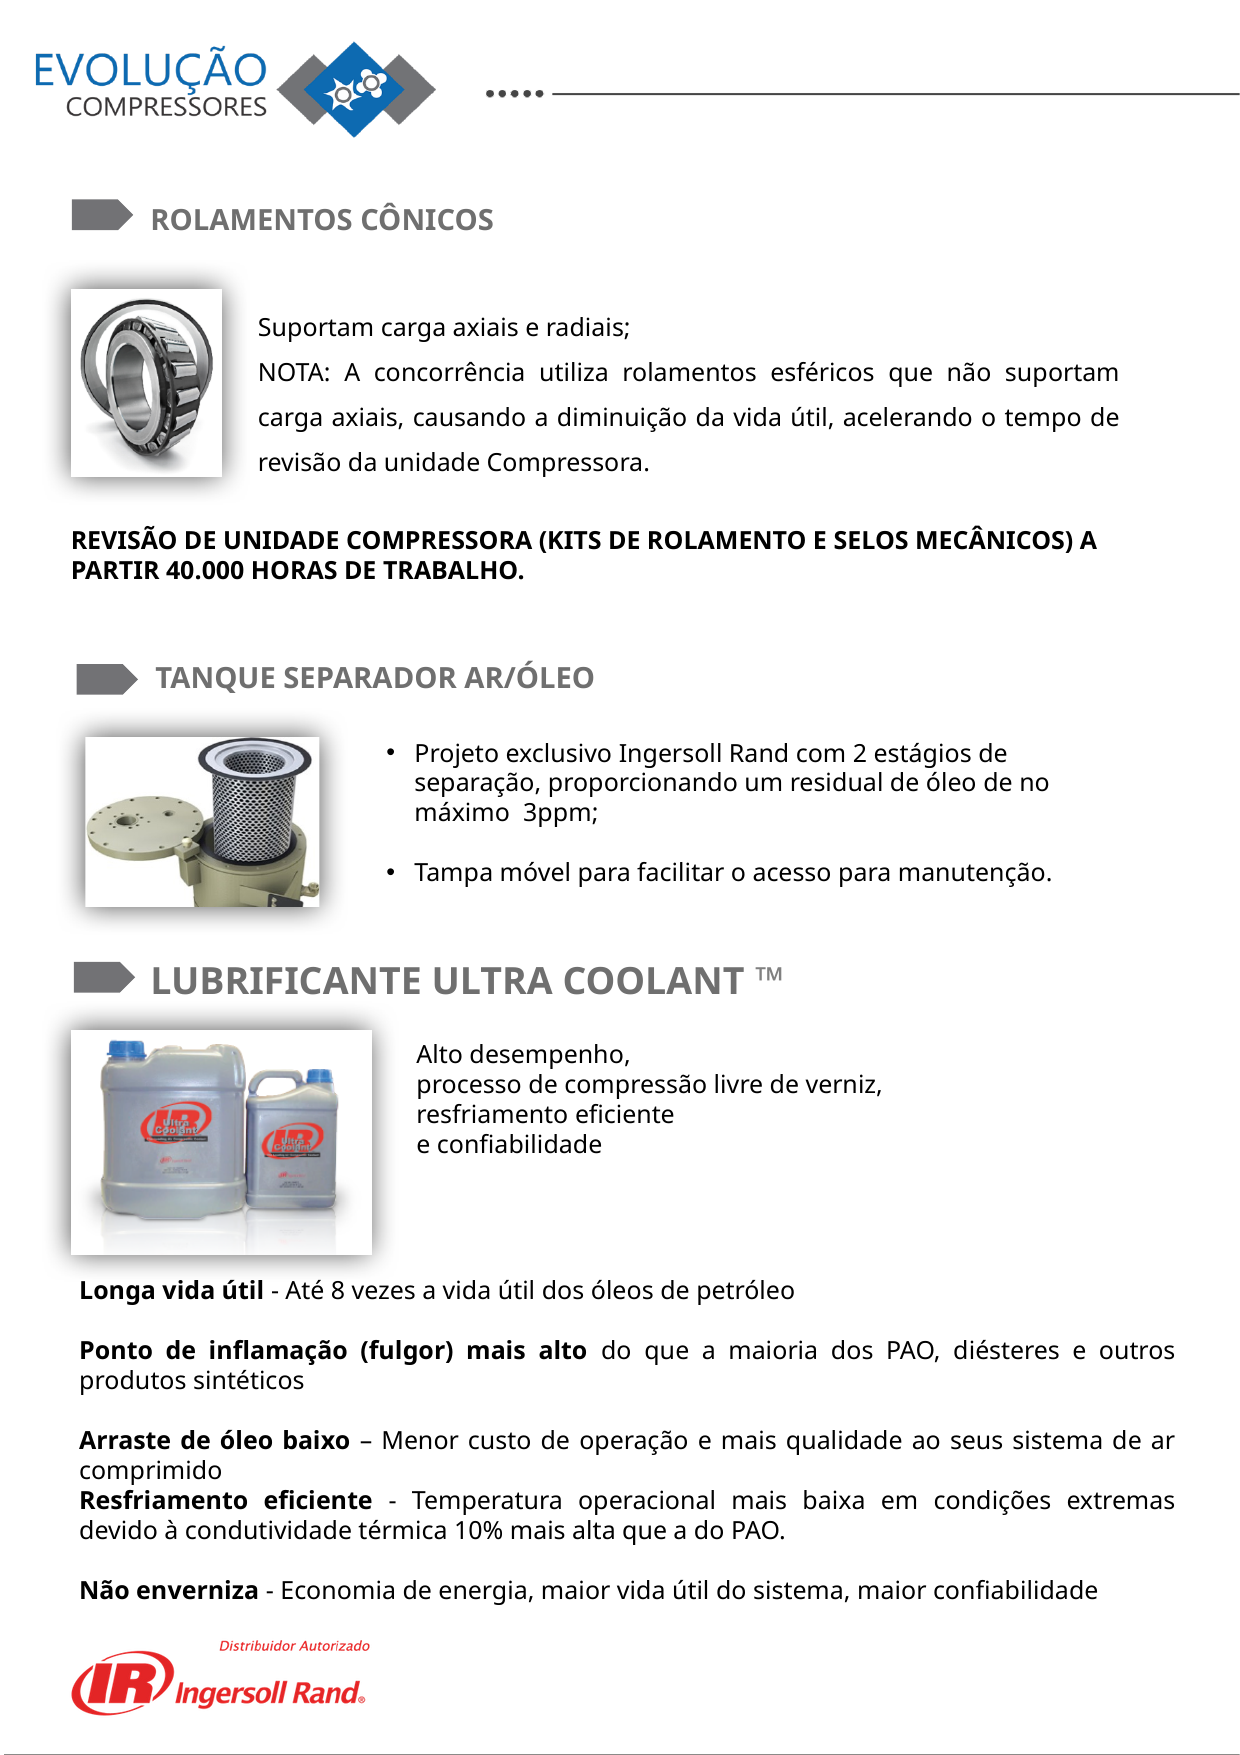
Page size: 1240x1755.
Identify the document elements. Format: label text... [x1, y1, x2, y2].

text_box [28, 1602, 414, 1749]
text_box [76, 663, 139, 695]
text_box ROLAMENTOS CÔNICOS [150, 195, 1131, 236]
text_box TANQUE SEPARADOR AR/ÓLEO [155, 653, 1136, 695]
text_box Alto desempenho, processo de compressão livre de verniz, resfriamento eficiente e confiabilidade [401, 1030, 1067, 1166]
text_box LUBRIFICANTE ULTRA COOLANT ™ [150, 949, 907, 1003]
picture [71, 289, 223, 478]
picture [0, 4, 1240, 144]
picture [85, 737, 320, 907]
text_box Longa vida útil - Até 8 vezes a vida útil dos óleos de petróleo Ponto de inflamação (fulgor) mais alto do que a maioria dos PAO, diésteres e outros produtos sintéticos Arraste de óleo baixo – Menor custo de operação e mais qualidade ao seus sistema de ar comprimido Resfriamento eficiente - Temperatura operacional mais baixa em condições extremas devido à condutividade térmica 10% mais alta que a do PAO. Não enverniza - Economia de energia, maior vida útil do sistema, maior confiabilidade [64, 1267, 1192, 1612]
text_box REVISÃO DE UNIDADE COMPRESSORA (KITS DE ROLAMENTO E SELOS MECÂNICOS) A PARTIR 40.000 HORAS DE TRABALHO. [56, 517, 1192, 593]
text_box Suportam carga axiais e radiais; NOTA: A concorrência utiliza rolamentos esféricos que não suportam carga axiais, causando a diminuição da vida útil, acelerando o tempo de revisão da unidade Compressora. [243, 289, 1136, 484]
text_box Projeto exclusivo Ingersoll Rand com 2 estágios de separação, proporcionando um residual de óleo de no máximo 3ppm; Tampa móvel para facilitar o acesso para manutenção. [371, 729, 1148, 895]
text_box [73, 961, 136, 993]
picture [71, 1030, 372, 1255]
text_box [71, 199, 134, 231]
